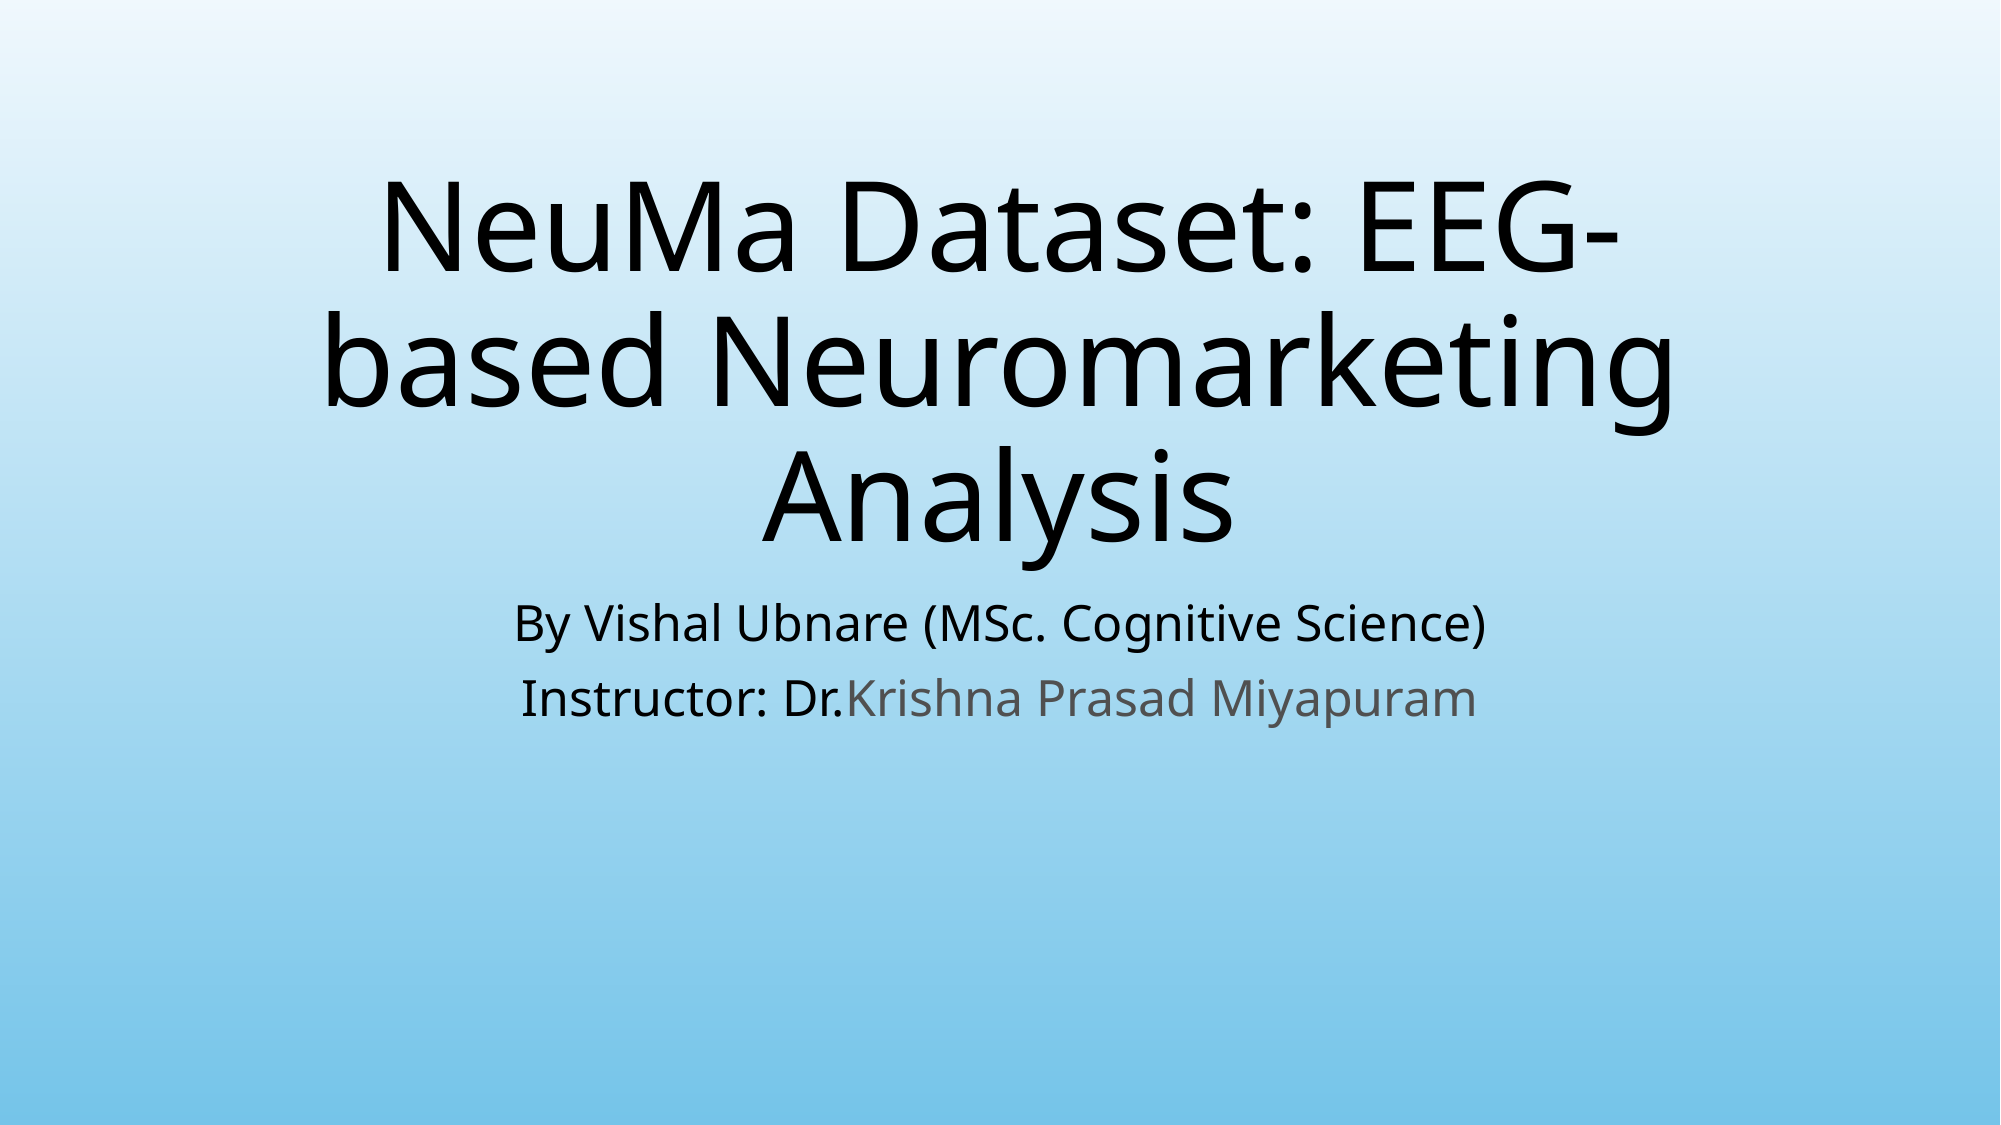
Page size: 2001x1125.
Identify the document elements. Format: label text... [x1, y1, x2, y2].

title NeuMa Dataset: EEG-based Neuromarketing Analysis [249, 184, 1750, 576]
subtitle By Vishal Ubnare (MSc. Cognitive Science) Instructor: Dr.Krishna Prasad Miyapuram [249, 590, 1750, 863]
